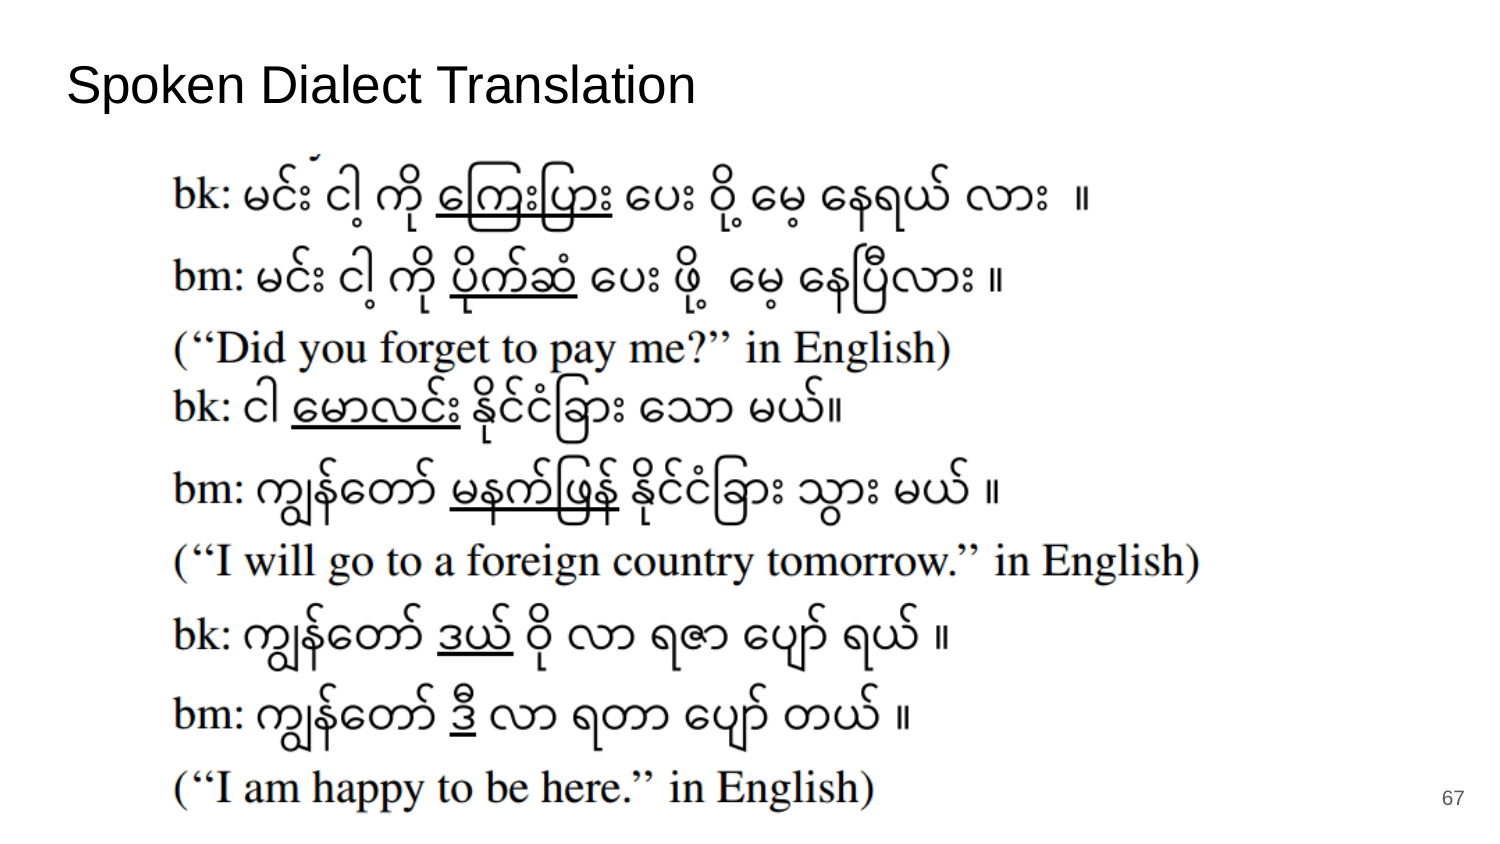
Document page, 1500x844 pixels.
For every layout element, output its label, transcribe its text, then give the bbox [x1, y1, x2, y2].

picture [162, 154, 1224, 819]
title Spoken Dialect Translation [51, 35, 1449, 130]
slide_number ‹#› [1389, 764, 1480, 830]
